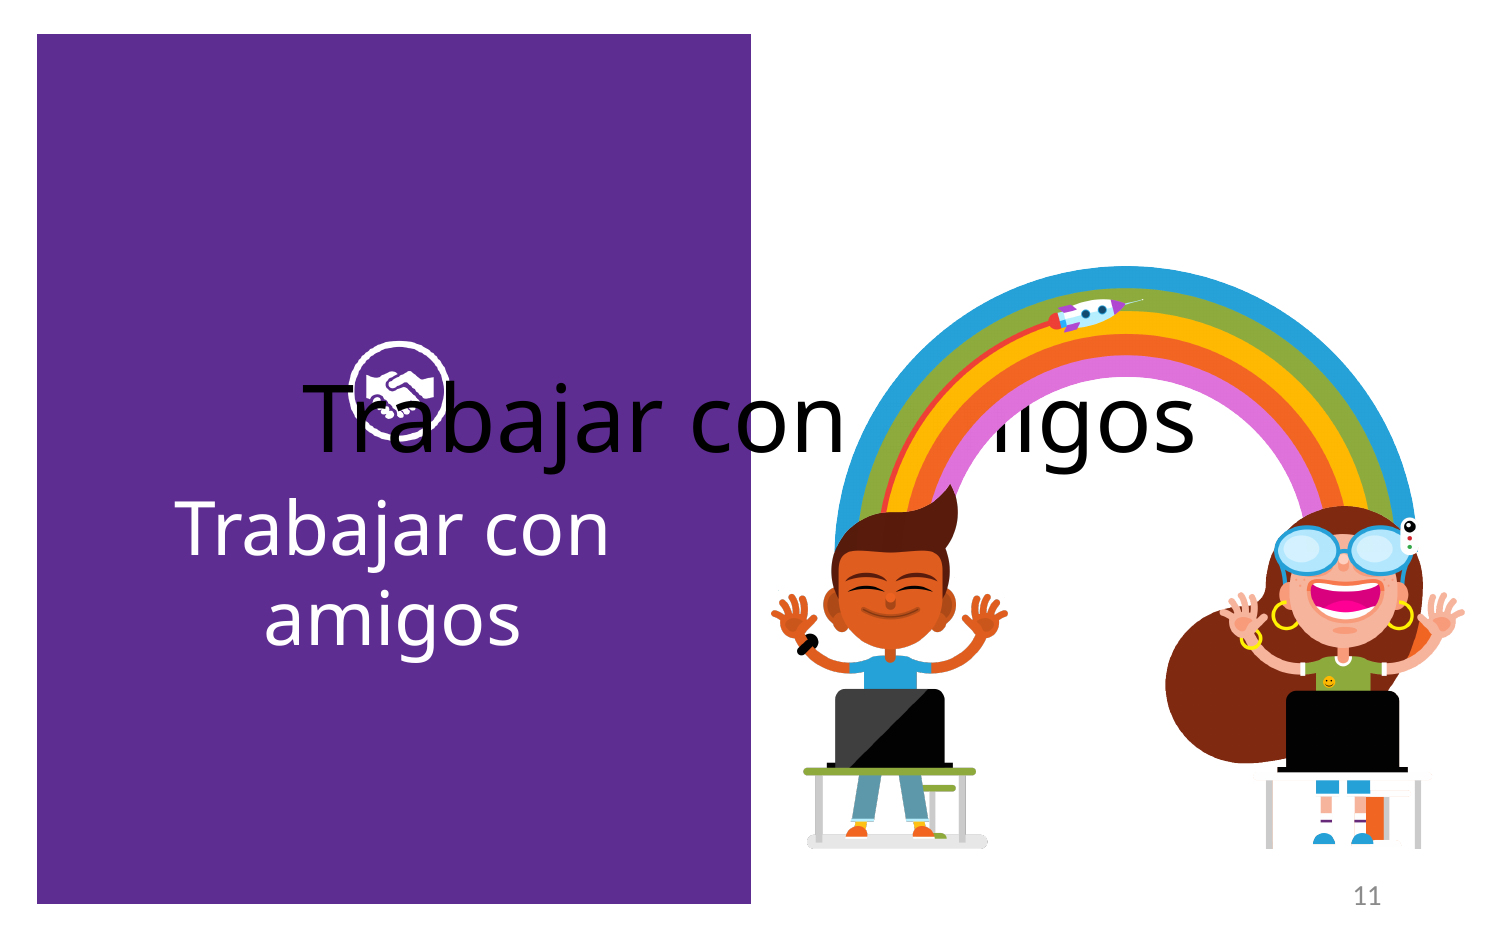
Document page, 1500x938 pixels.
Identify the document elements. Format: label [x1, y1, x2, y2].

text_box [771, 264, 1465, 849]
picture [2, 0, 1498, 938]
